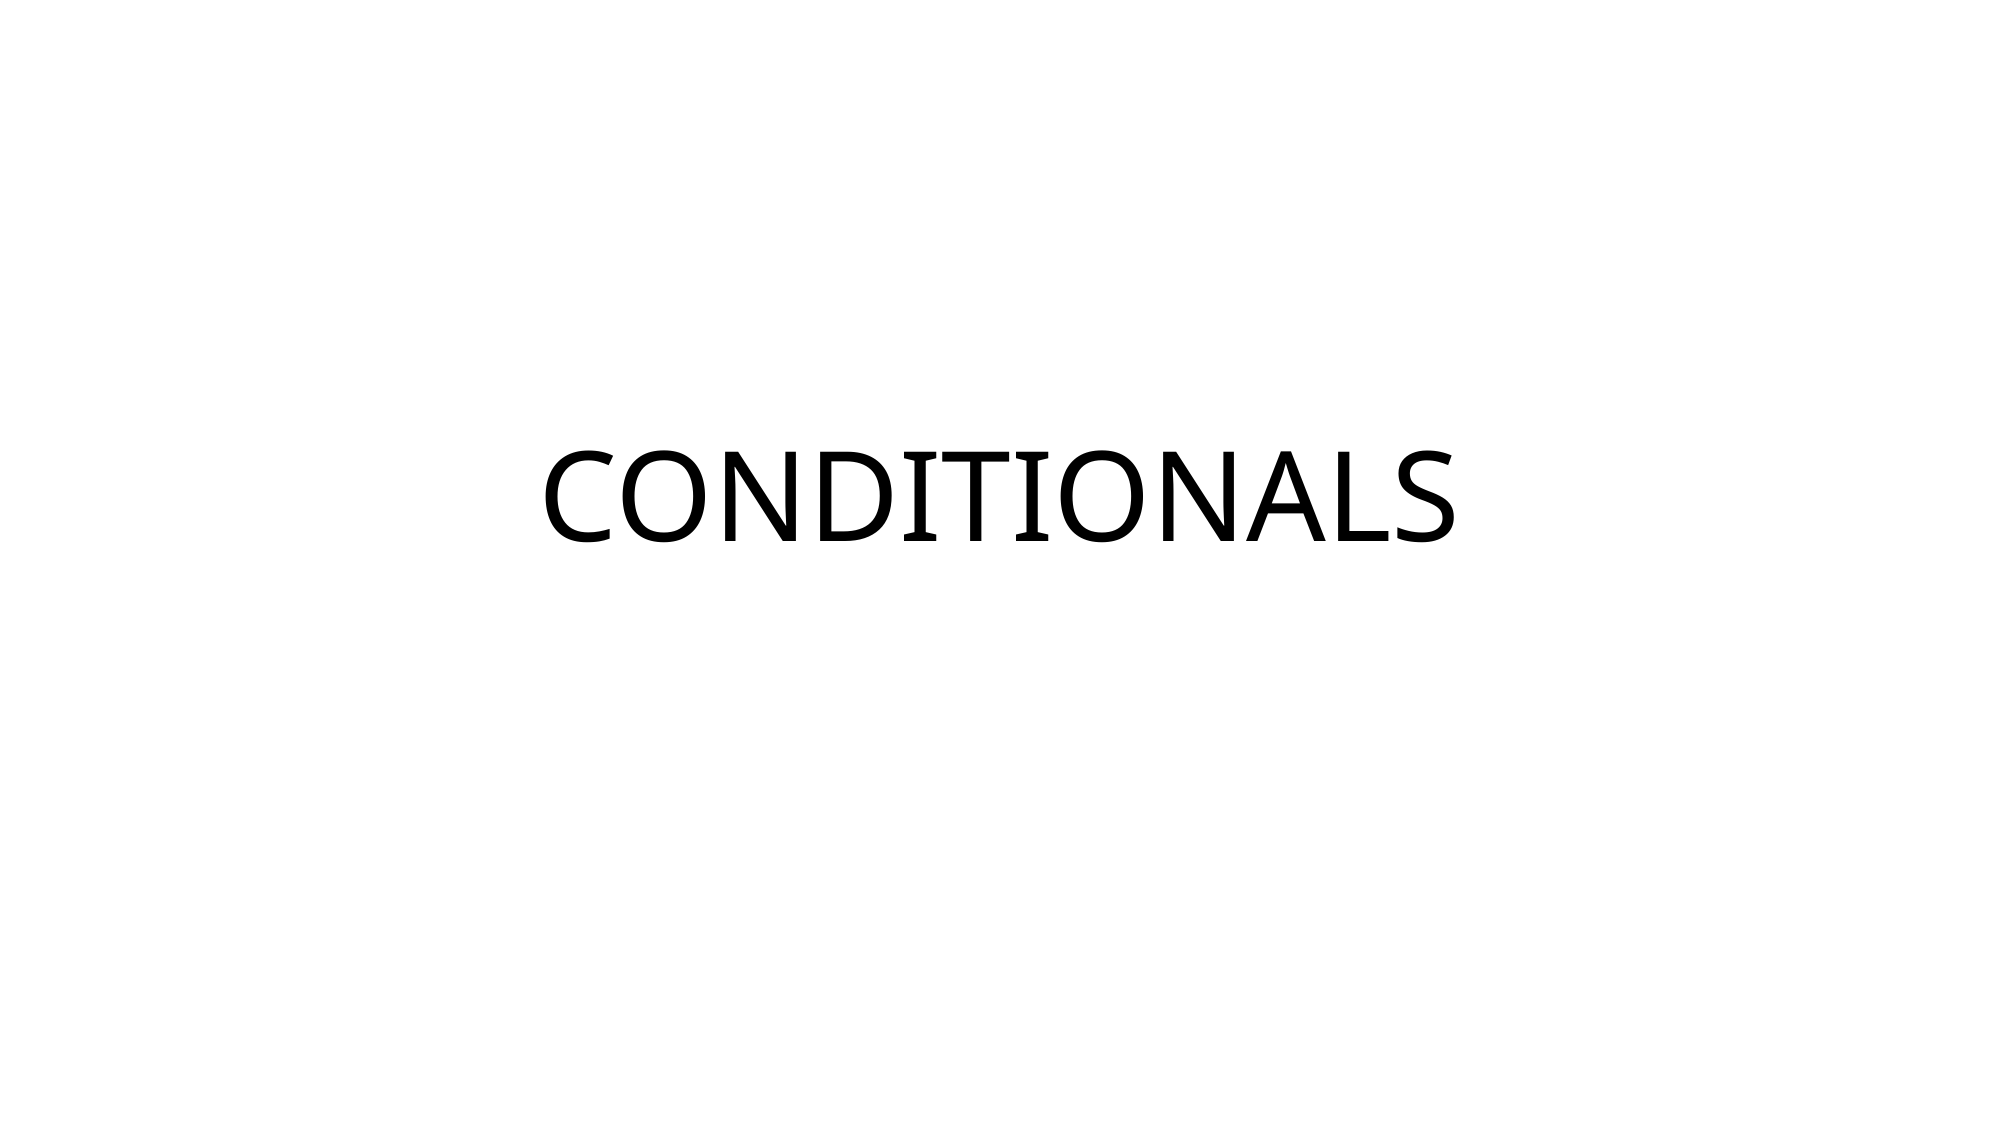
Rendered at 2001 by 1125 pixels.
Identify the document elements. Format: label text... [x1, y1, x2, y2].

title CONDITIONALS [249, 184, 1750, 576]
